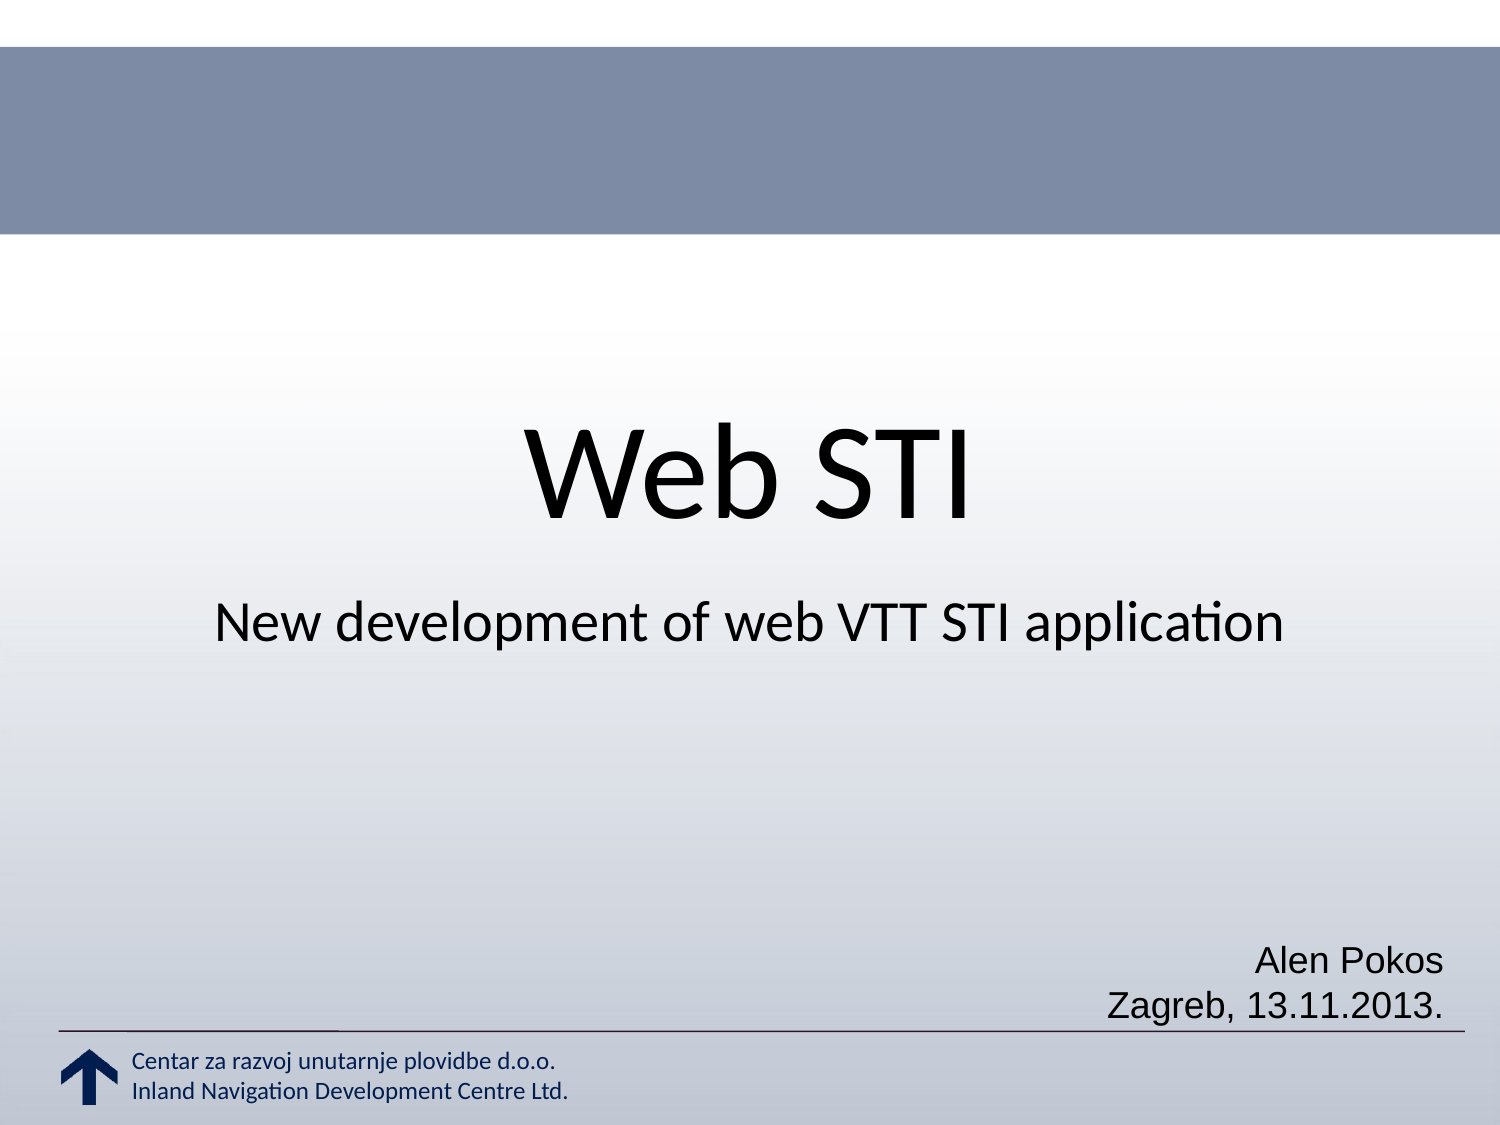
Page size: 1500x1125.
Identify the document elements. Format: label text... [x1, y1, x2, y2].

list Web STI New development of web VTT STI application [74, 373, 1426, 1006]
text_box Alen Pokos Zagreb, 13.11.2013. [702, 928, 1459, 1034]
picture [0, 0, 1500, 46]
picture [0, 235, 1500, 1125]
